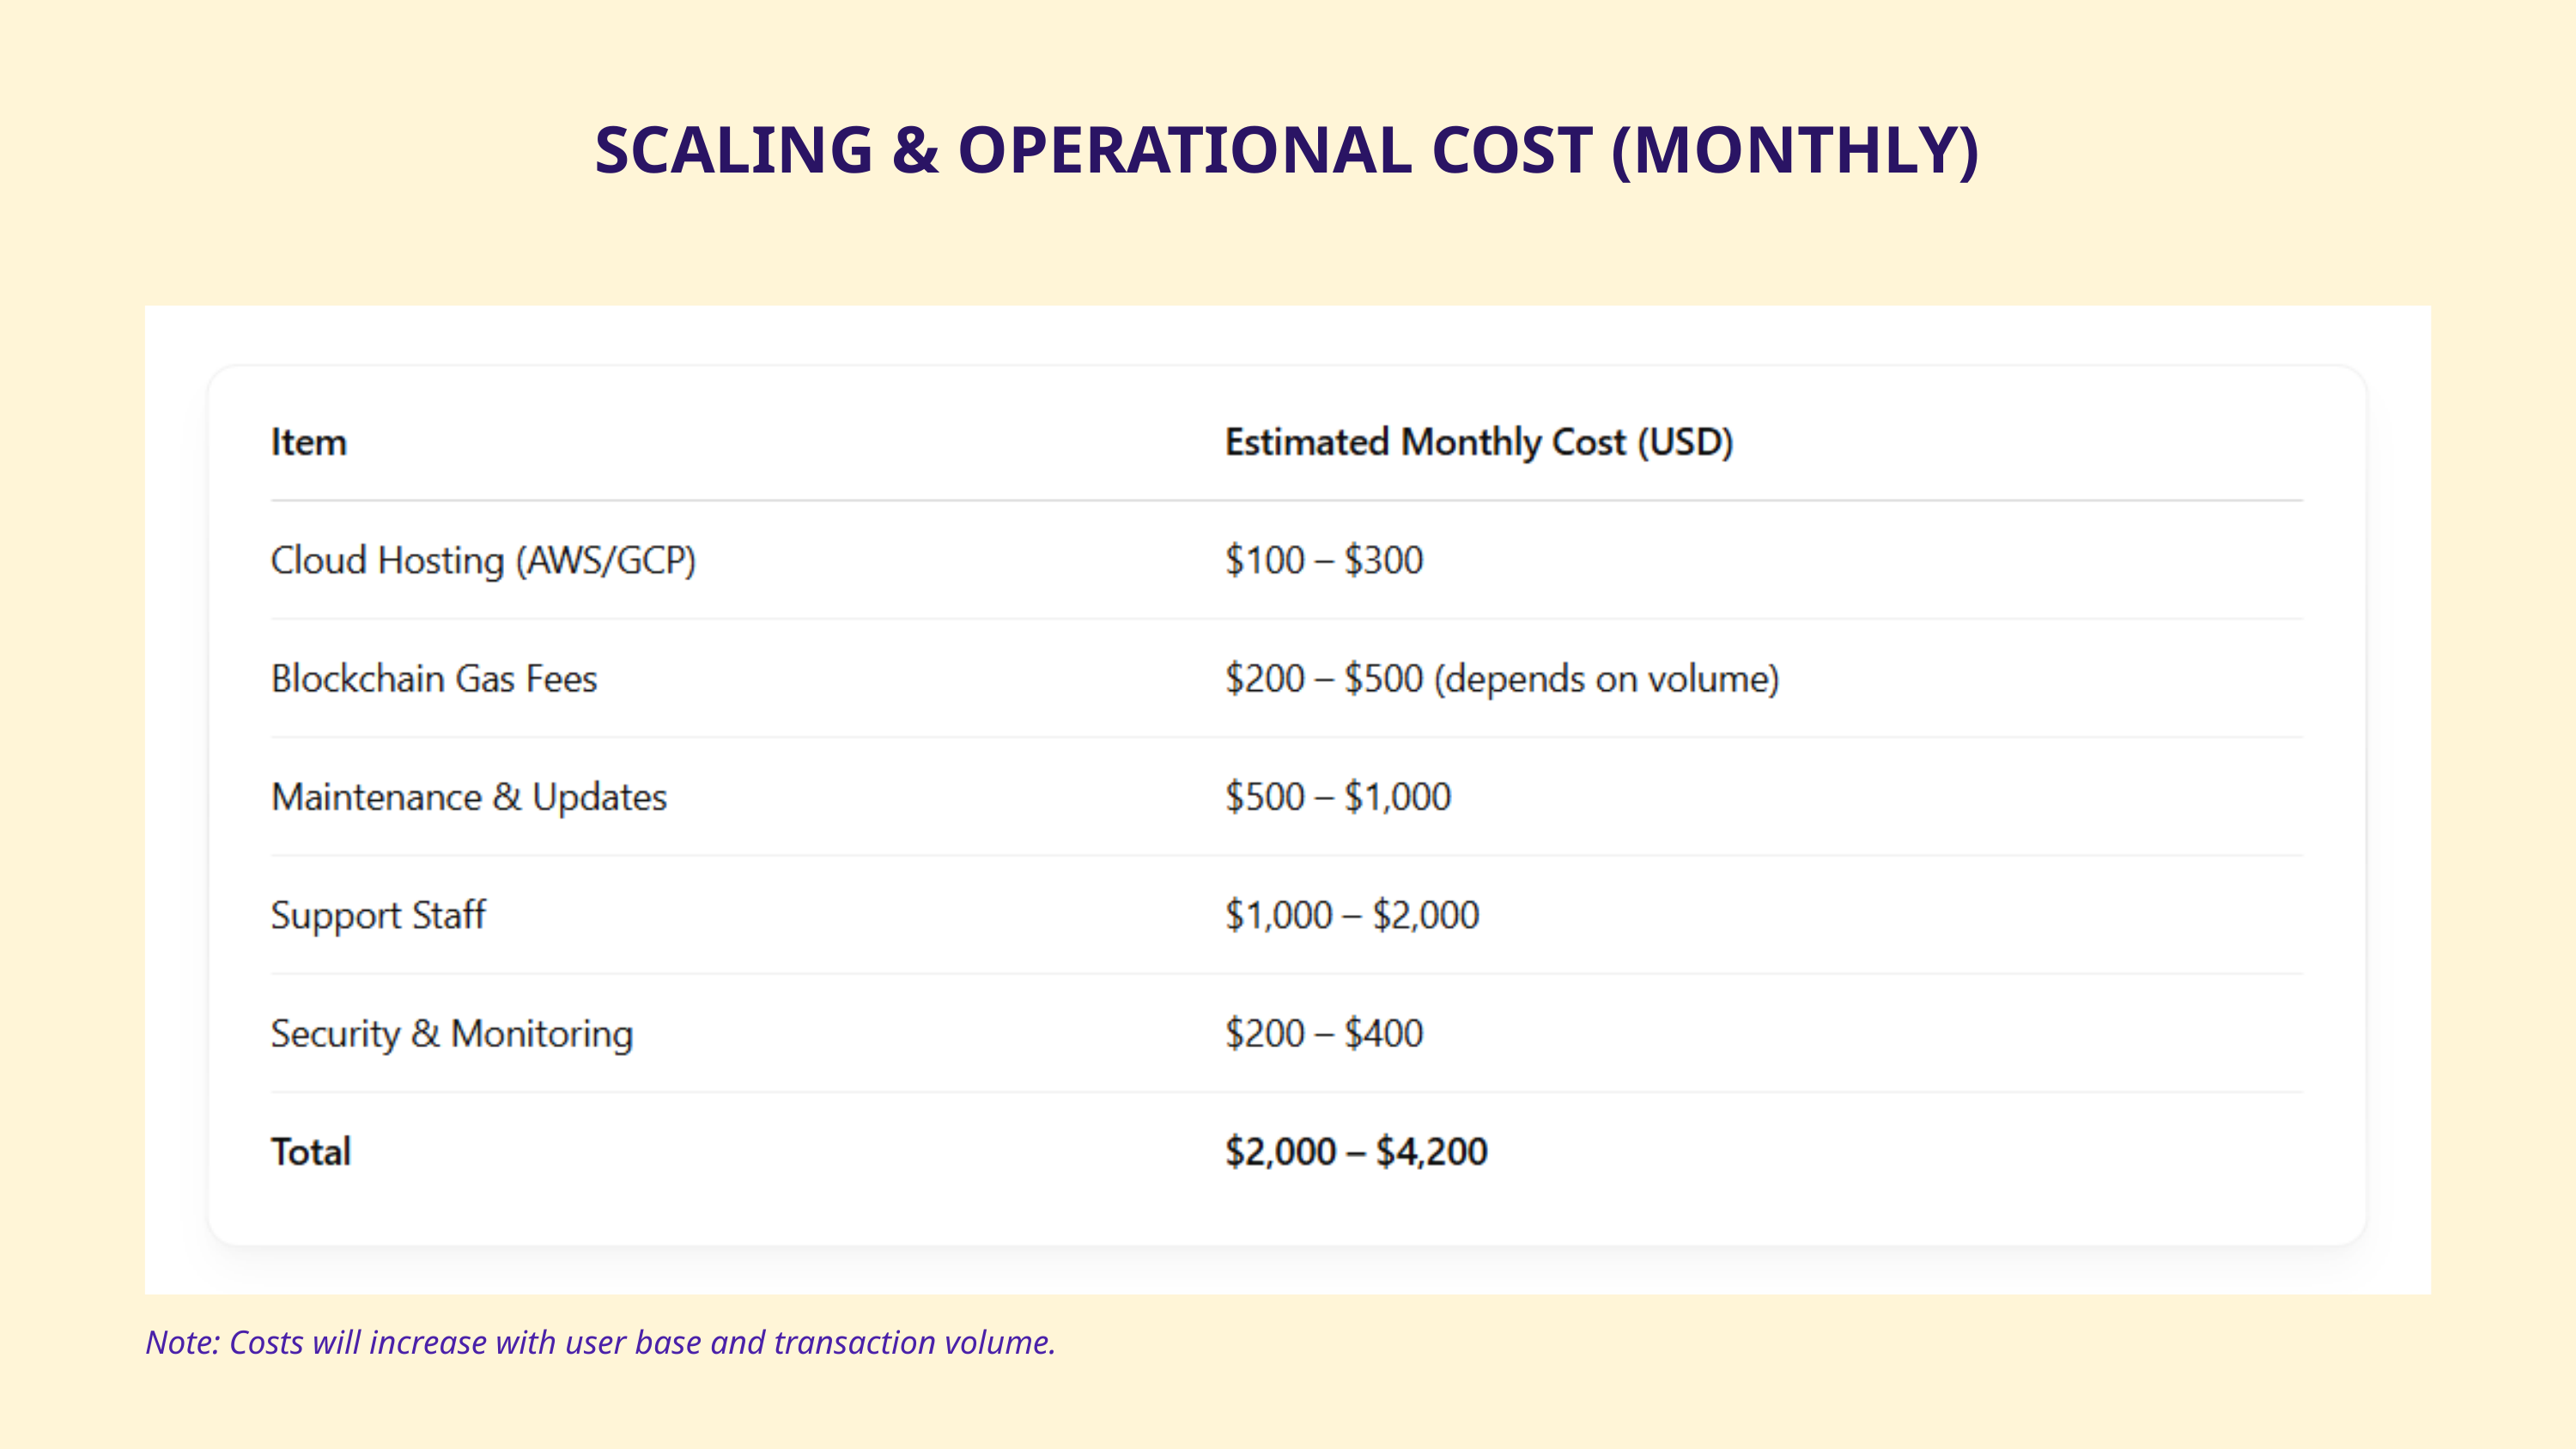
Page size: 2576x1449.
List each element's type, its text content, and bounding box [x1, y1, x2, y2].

text_box Note: Costs will increase with user base and transaction volume. [144, 1315, 1389, 1361]
text_box SCALING & OPERATIONAL COST (MONTHLY) [509, 95, 2067, 186]
text_box [144, 306, 2432, 1294]
